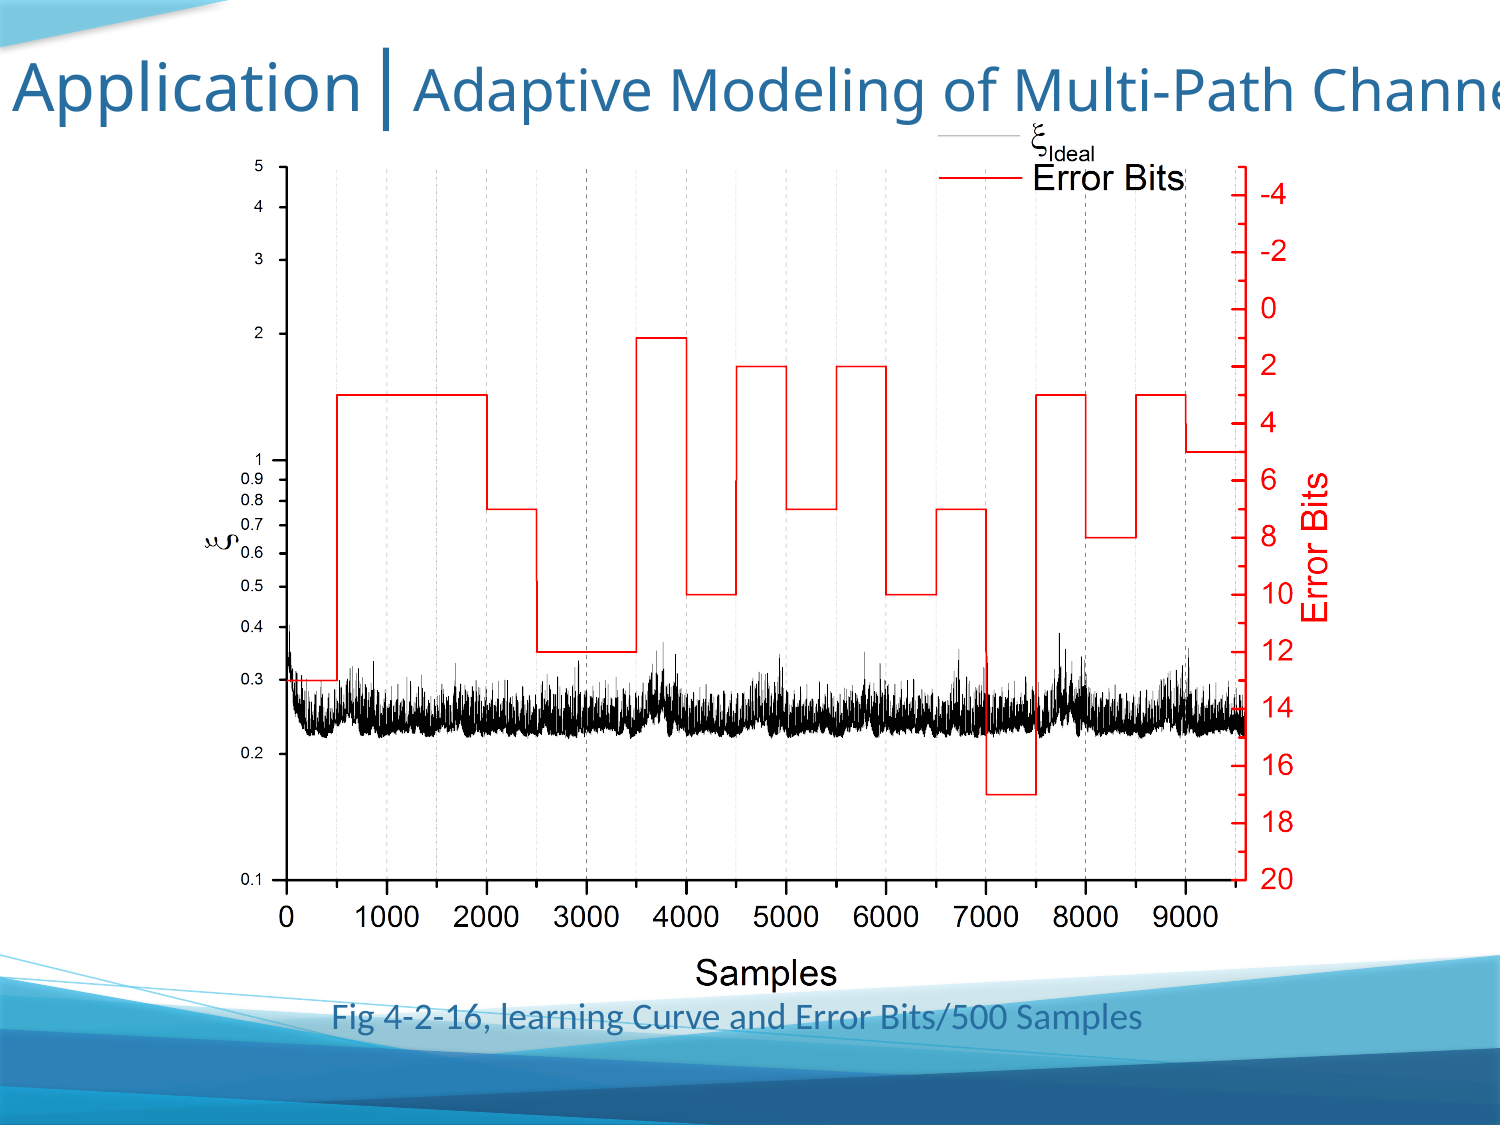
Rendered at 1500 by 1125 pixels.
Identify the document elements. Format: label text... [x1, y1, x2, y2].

text_box Fig 4-2-16, learning Curve and Error Bits/500 Samples [316, 1006, 1159, 1045]
picture [194, 115, 1336, 998]
text_box Application| Adaptive Modeling of Multi-Path Channel [0, 20, 1500, 184]
